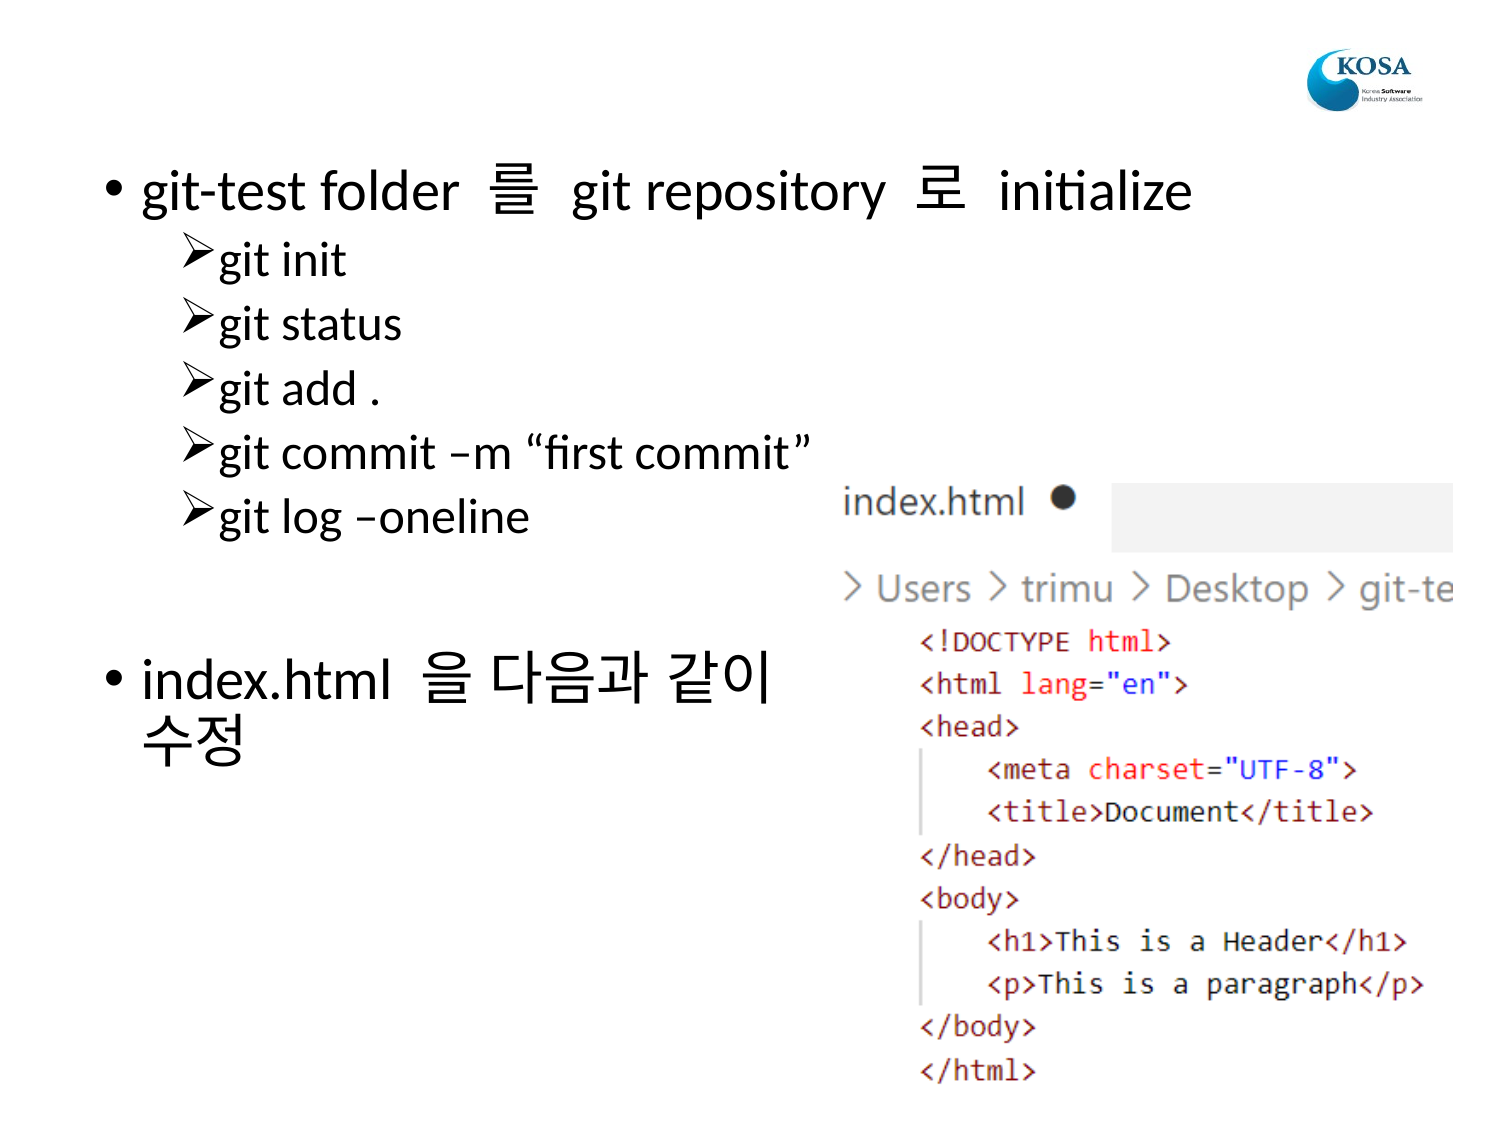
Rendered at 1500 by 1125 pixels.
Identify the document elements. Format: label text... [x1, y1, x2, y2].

picture [841, 483, 1453, 1096]
list git-test folder 를 git repository 로 initialize git init git status git add . git commit –m “first commit” git log –oneline index.html 을 다음과 같이 수정 [88, 152, 1383, 867]
picture [1306, 48, 1423, 112]
